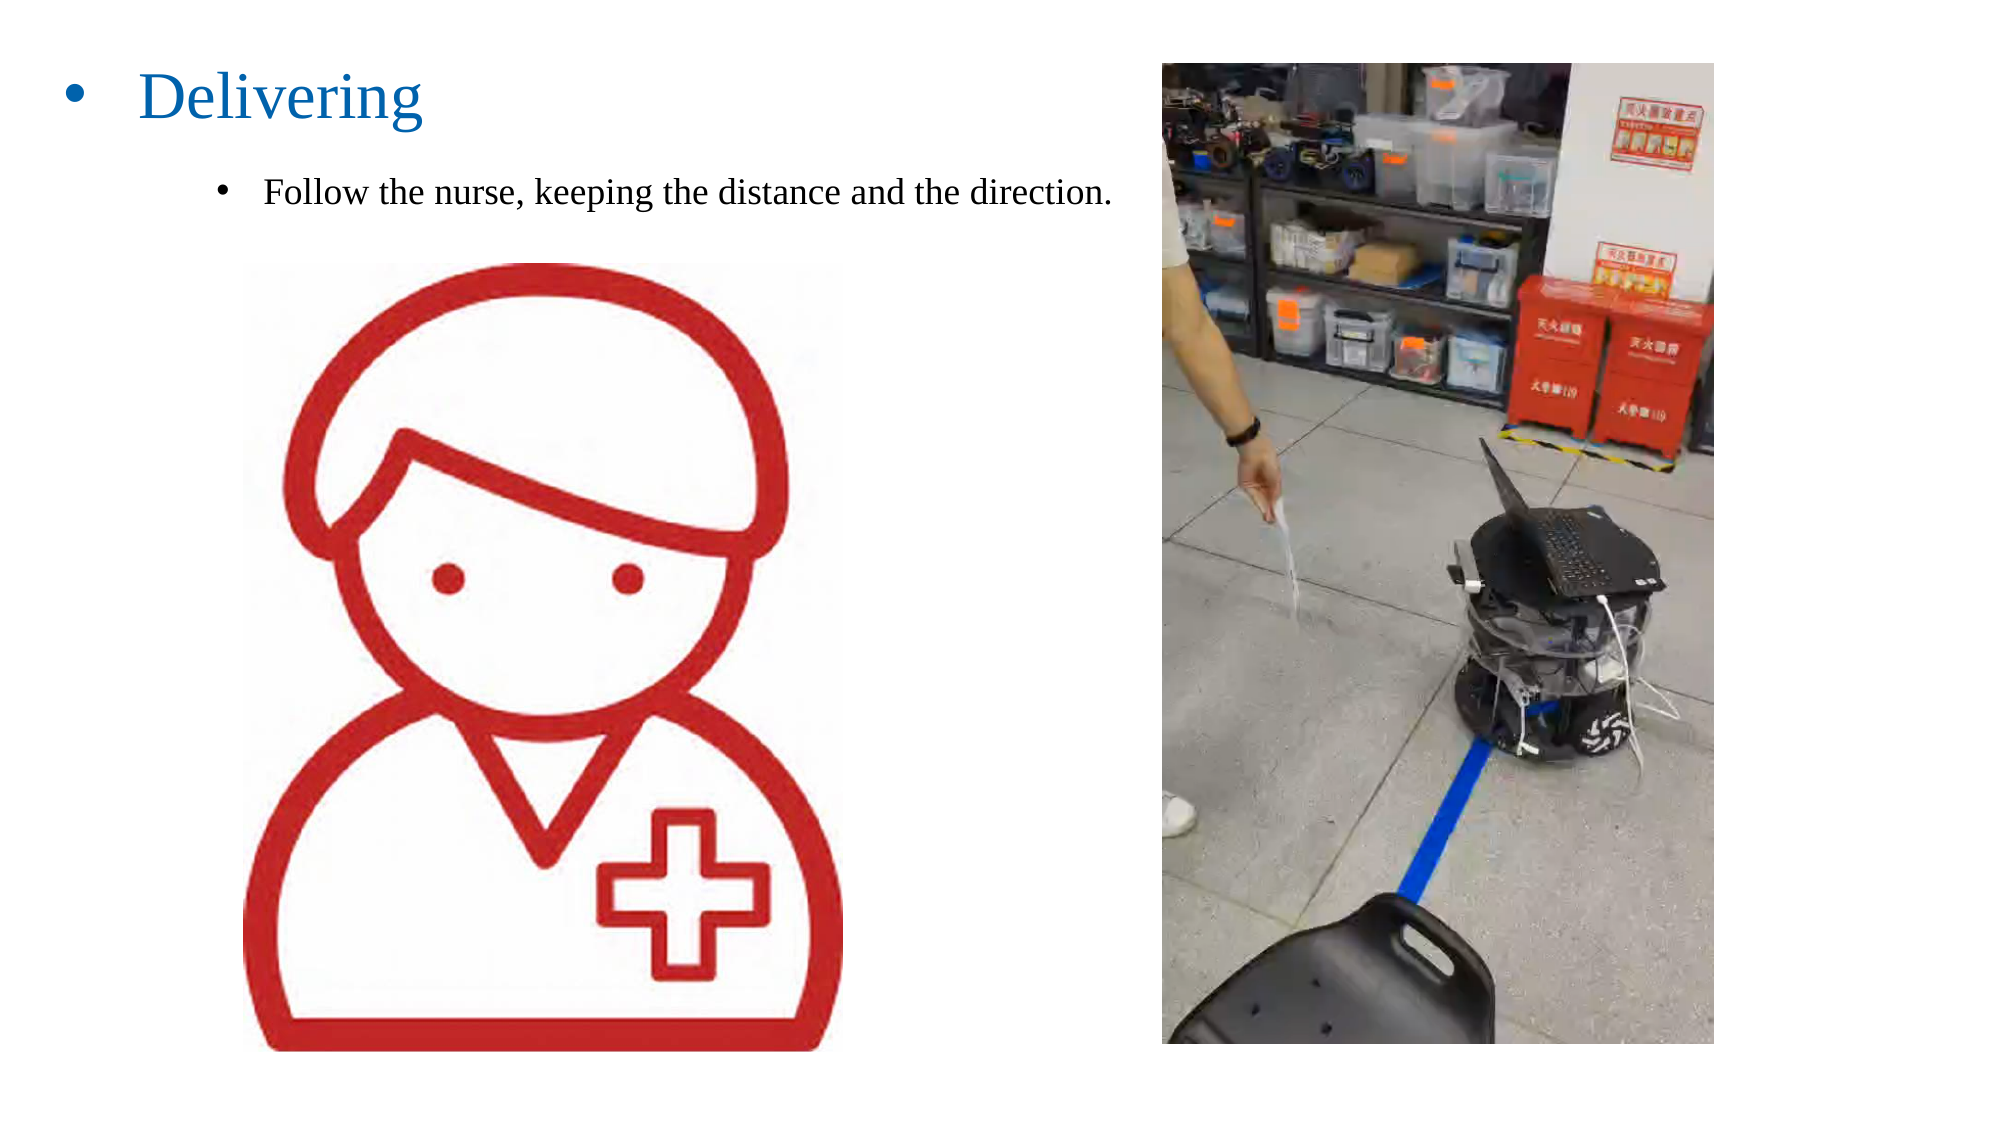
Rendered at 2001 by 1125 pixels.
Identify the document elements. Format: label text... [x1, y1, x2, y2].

text_box Follow the nurse, keeping the distance and the direction. [201, 159, 1139, 220]
picture [243, 263, 843, 1052]
text_box Delivering [48, 45, 562, 140]
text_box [1161, 62, 1715, 1045]
